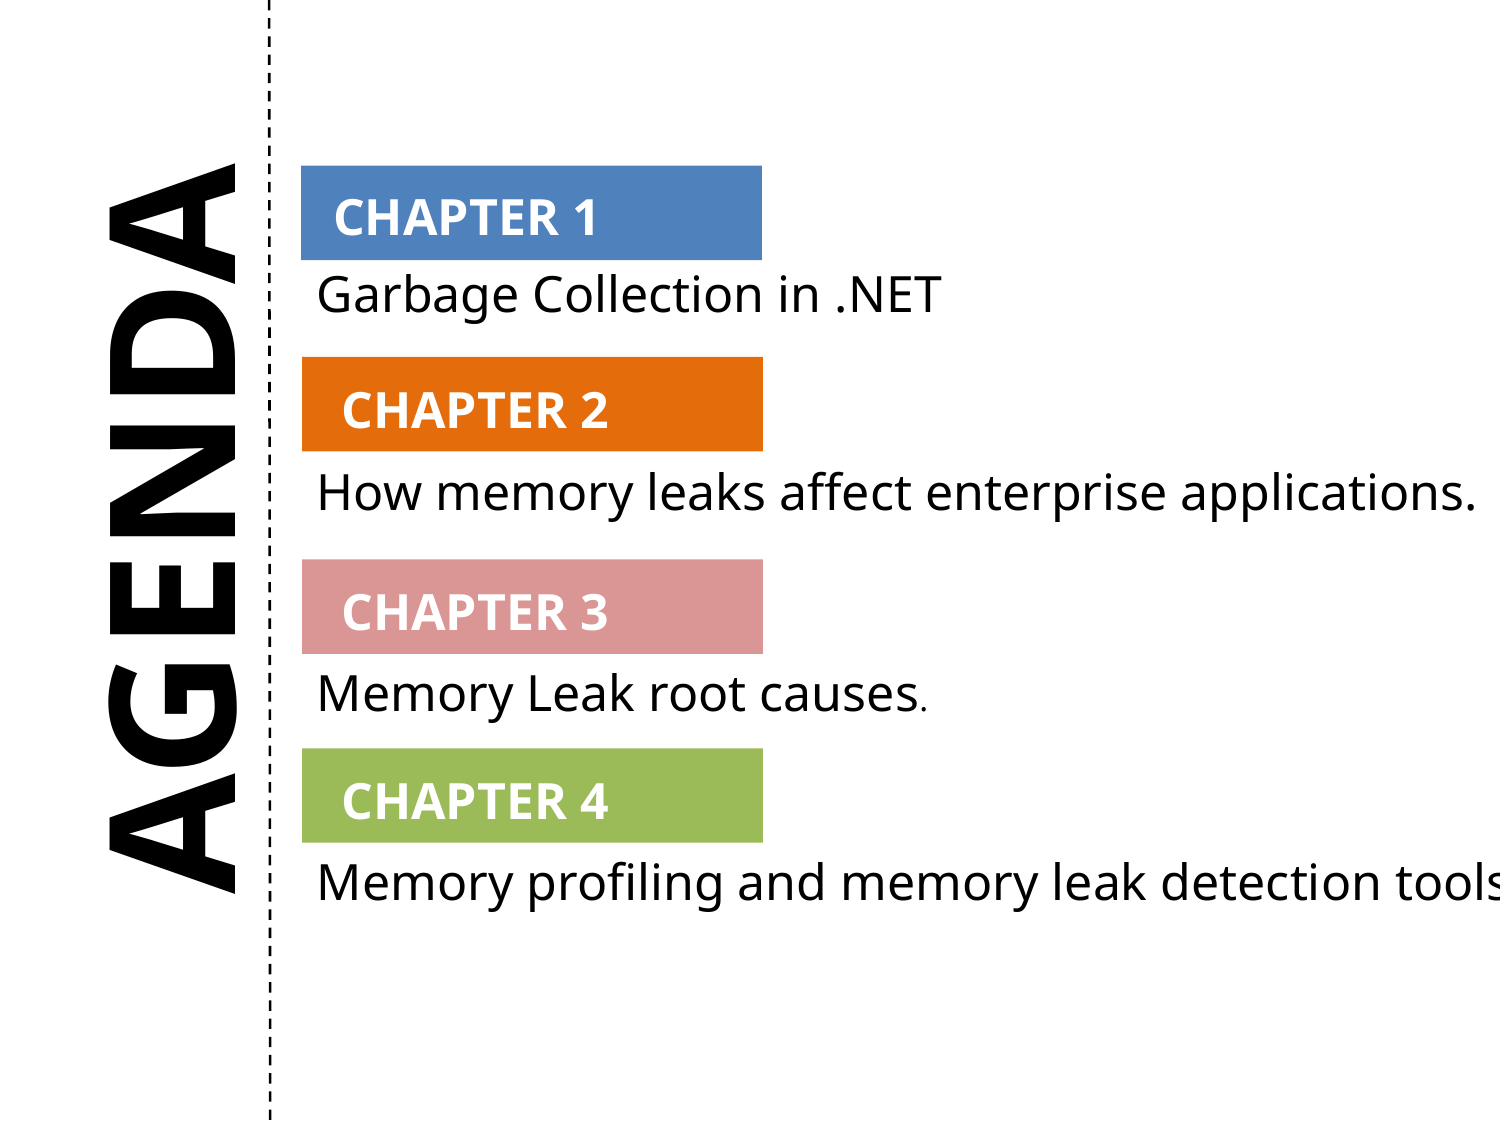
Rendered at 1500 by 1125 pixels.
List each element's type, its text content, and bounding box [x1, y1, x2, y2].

text_box Memory Leak root causes. [302, 653, 1330, 729]
text_box Garbage Collection in .NET [302, 255, 1500, 327]
text_box [300, 746, 765, 845]
text_box [300, 557, 765, 656]
text_box CHAPTER 2 [326, 370, 729, 446]
text_box AGENDA [88, 0, 242, 1125]
text_box [299, 164, 764, 262]
text_box CHAPTER 4 [326, 762, 729, 837]
text_box CHAPTER 3 [326, 573, 729, 649]
text_box [300, 355, 765, 453]
text_box CHAPTER 1 [318, 178, 721, 253]
text_box Memory profiling and memory leak detection tools. [302, 842, 1500, 918]
text_box How memory leaks affect enterprise applications. [302, 453, 1500, 528]
